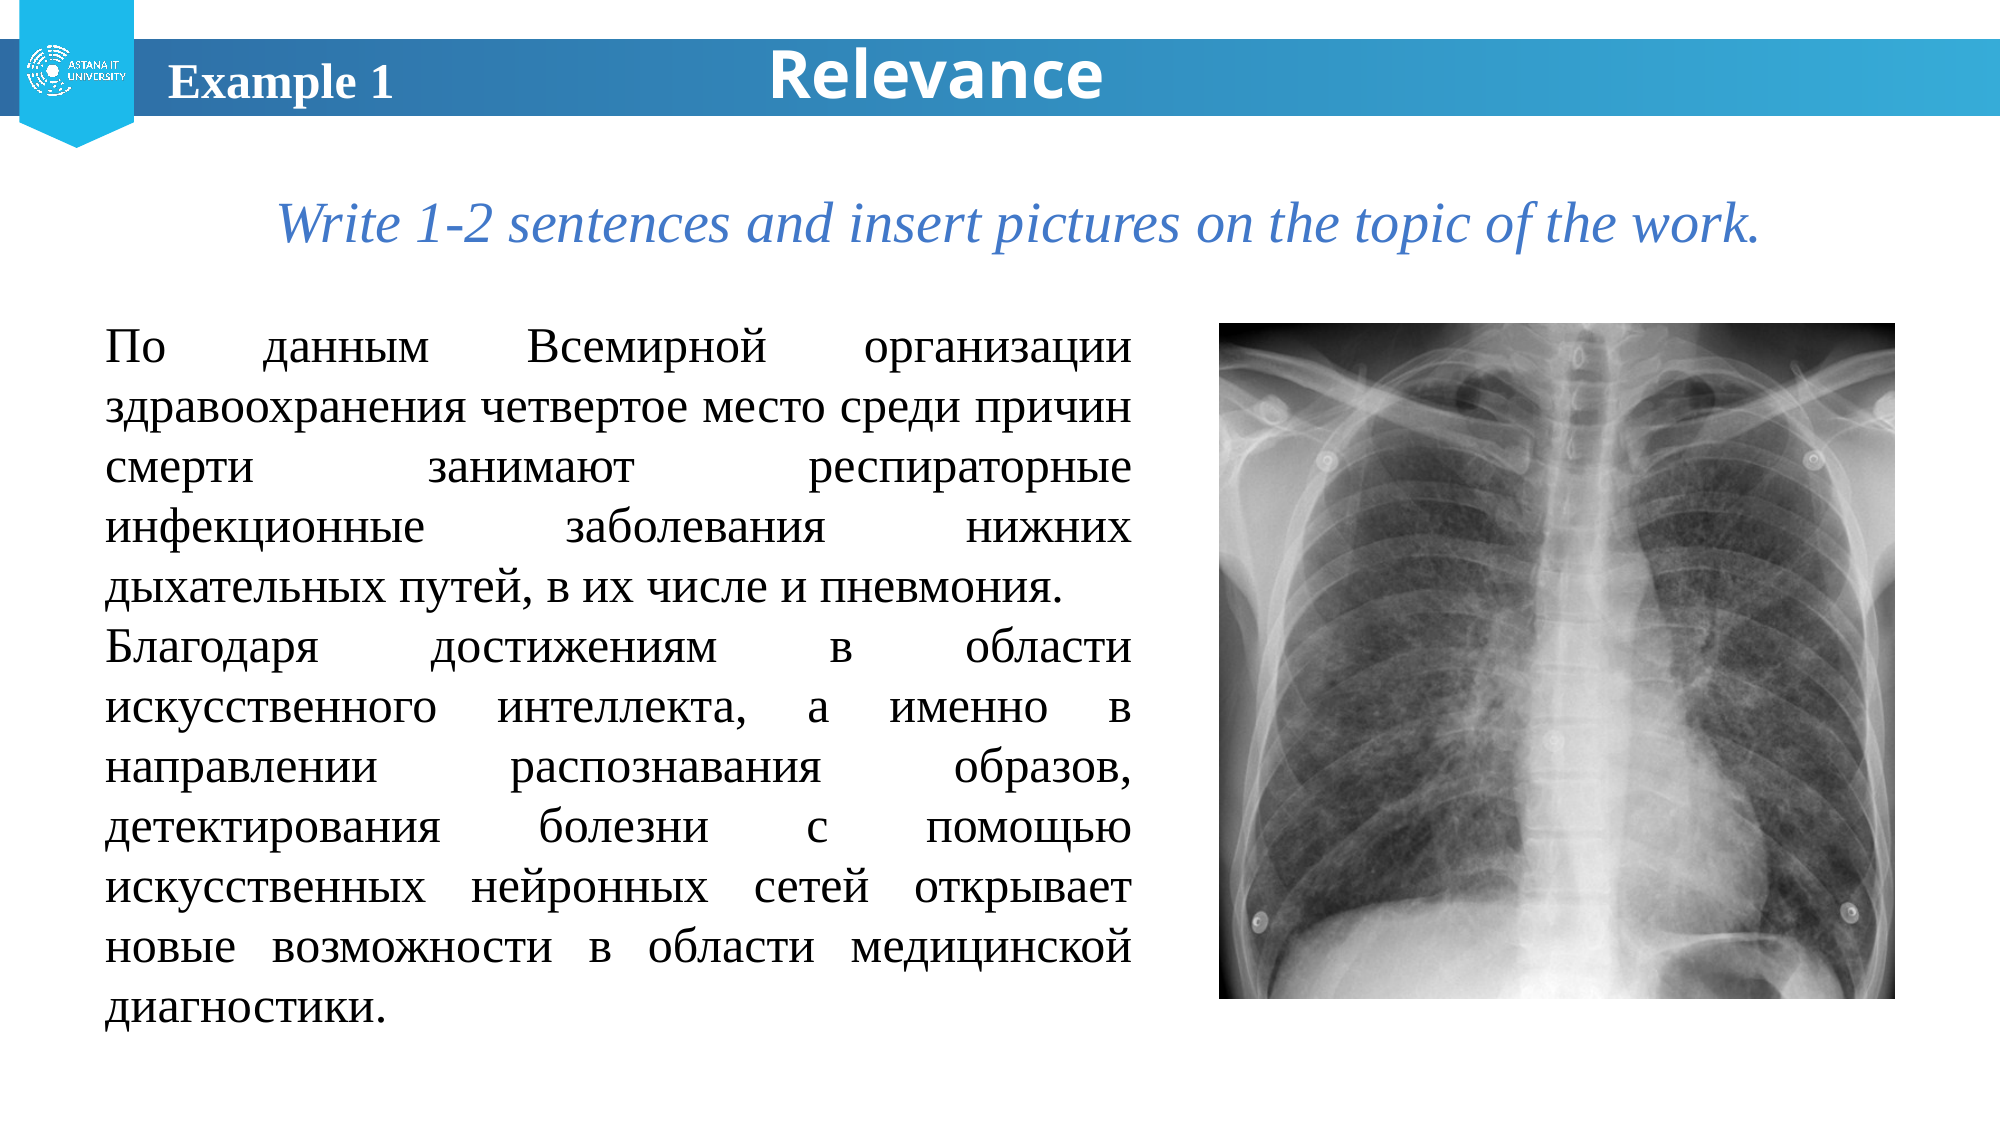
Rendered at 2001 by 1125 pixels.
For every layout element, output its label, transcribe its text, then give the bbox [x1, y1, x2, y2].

text_box По данным Всемирной организации здравоохранения четвертое место среди причин смерти занимают респираторные инфекционные заболевания нижних дыхательных путей, в их числе и пневмония. Благодаря достижениям в области искусственного интеллекта, а именно в направлении распознавания образов, детектирования болезни с помощью искусственных нейронных сетей открывает новые возможности в области медицинской диагностики. [90, 305, 1148, 1041]
picture [1218, 323, 1895, 1000]
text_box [0, 0, 2000, 149]
text_box Write 1-2 sentences and insert pictures on the topic of the work. [260, 176, 2000, 262]
